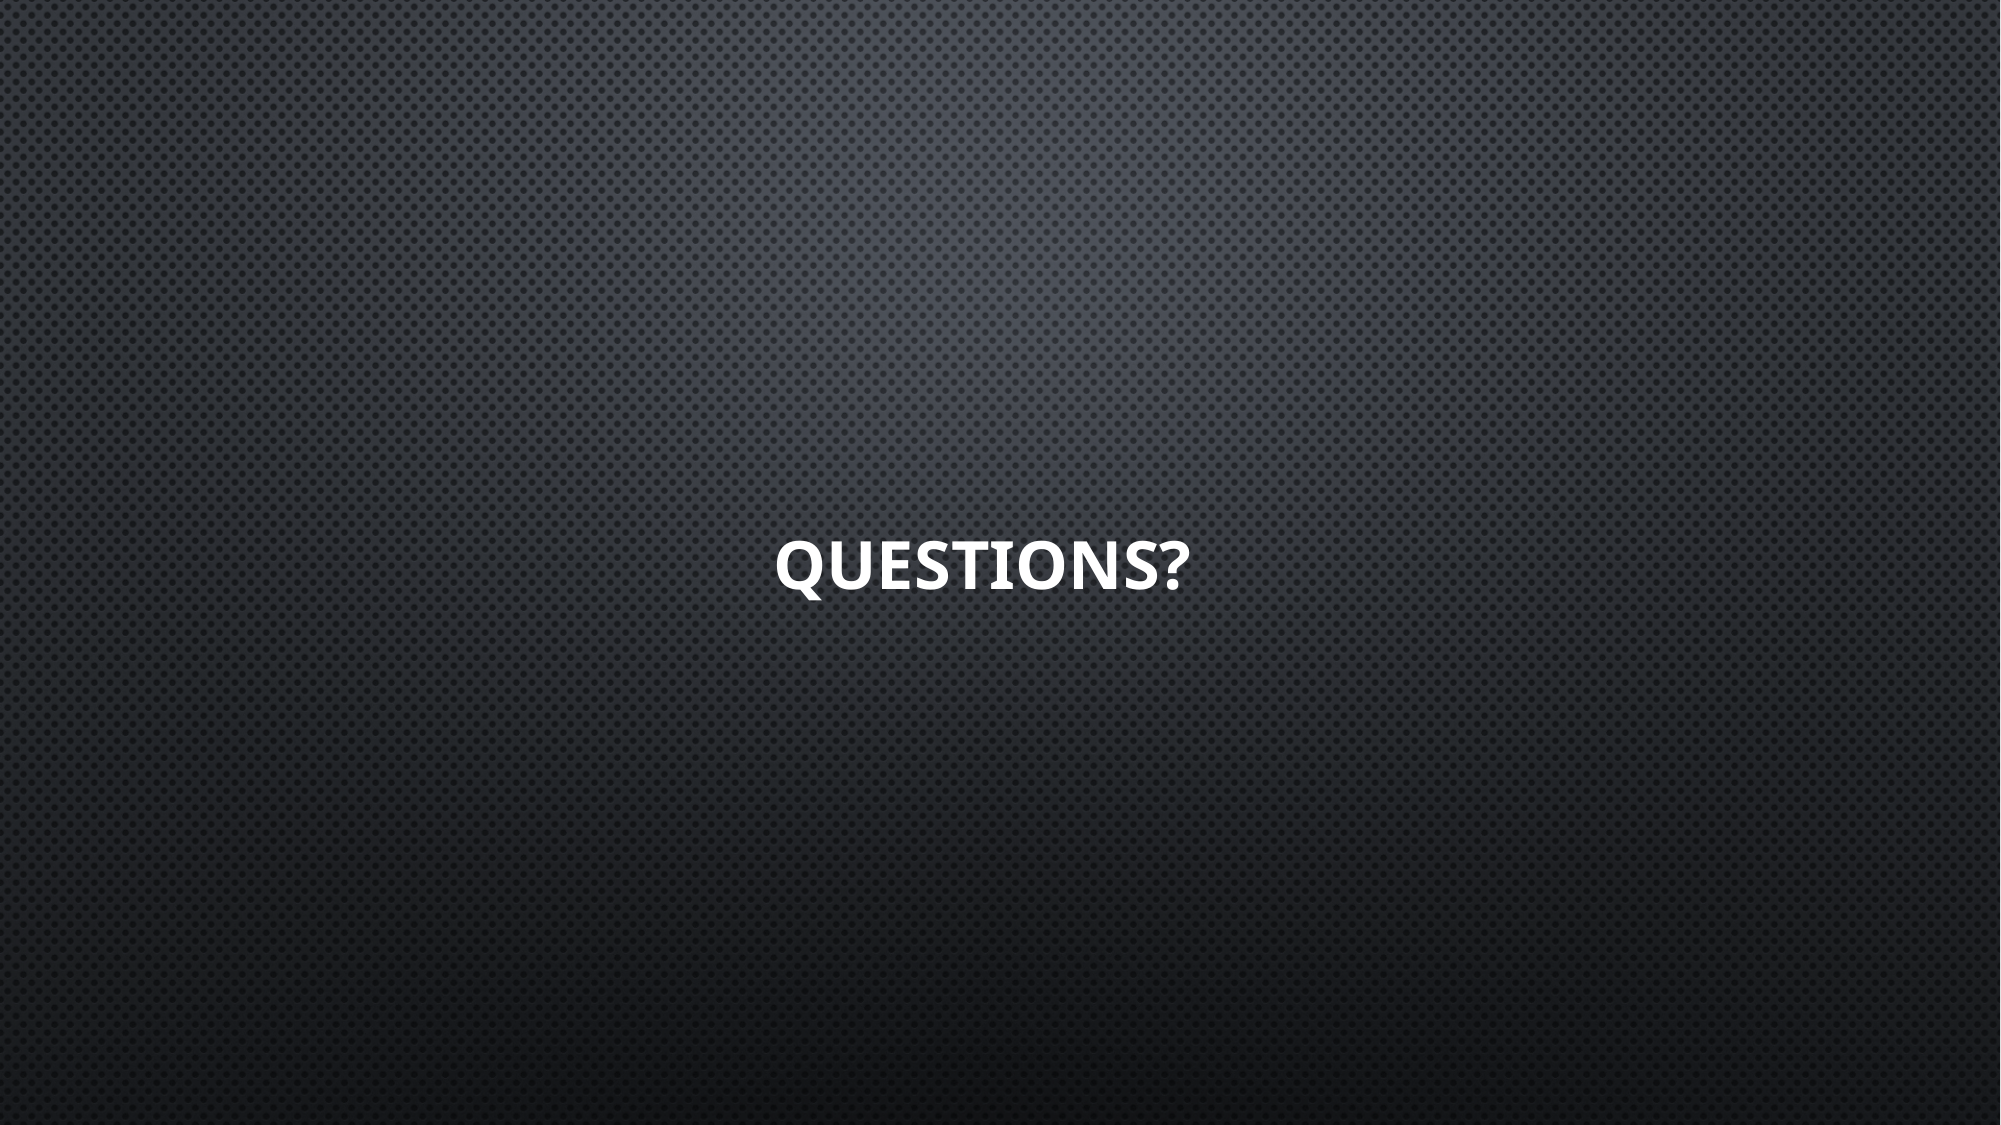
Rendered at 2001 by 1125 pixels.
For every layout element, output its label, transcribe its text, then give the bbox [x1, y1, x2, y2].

title Questions? [758, 406, 1242, 719]
